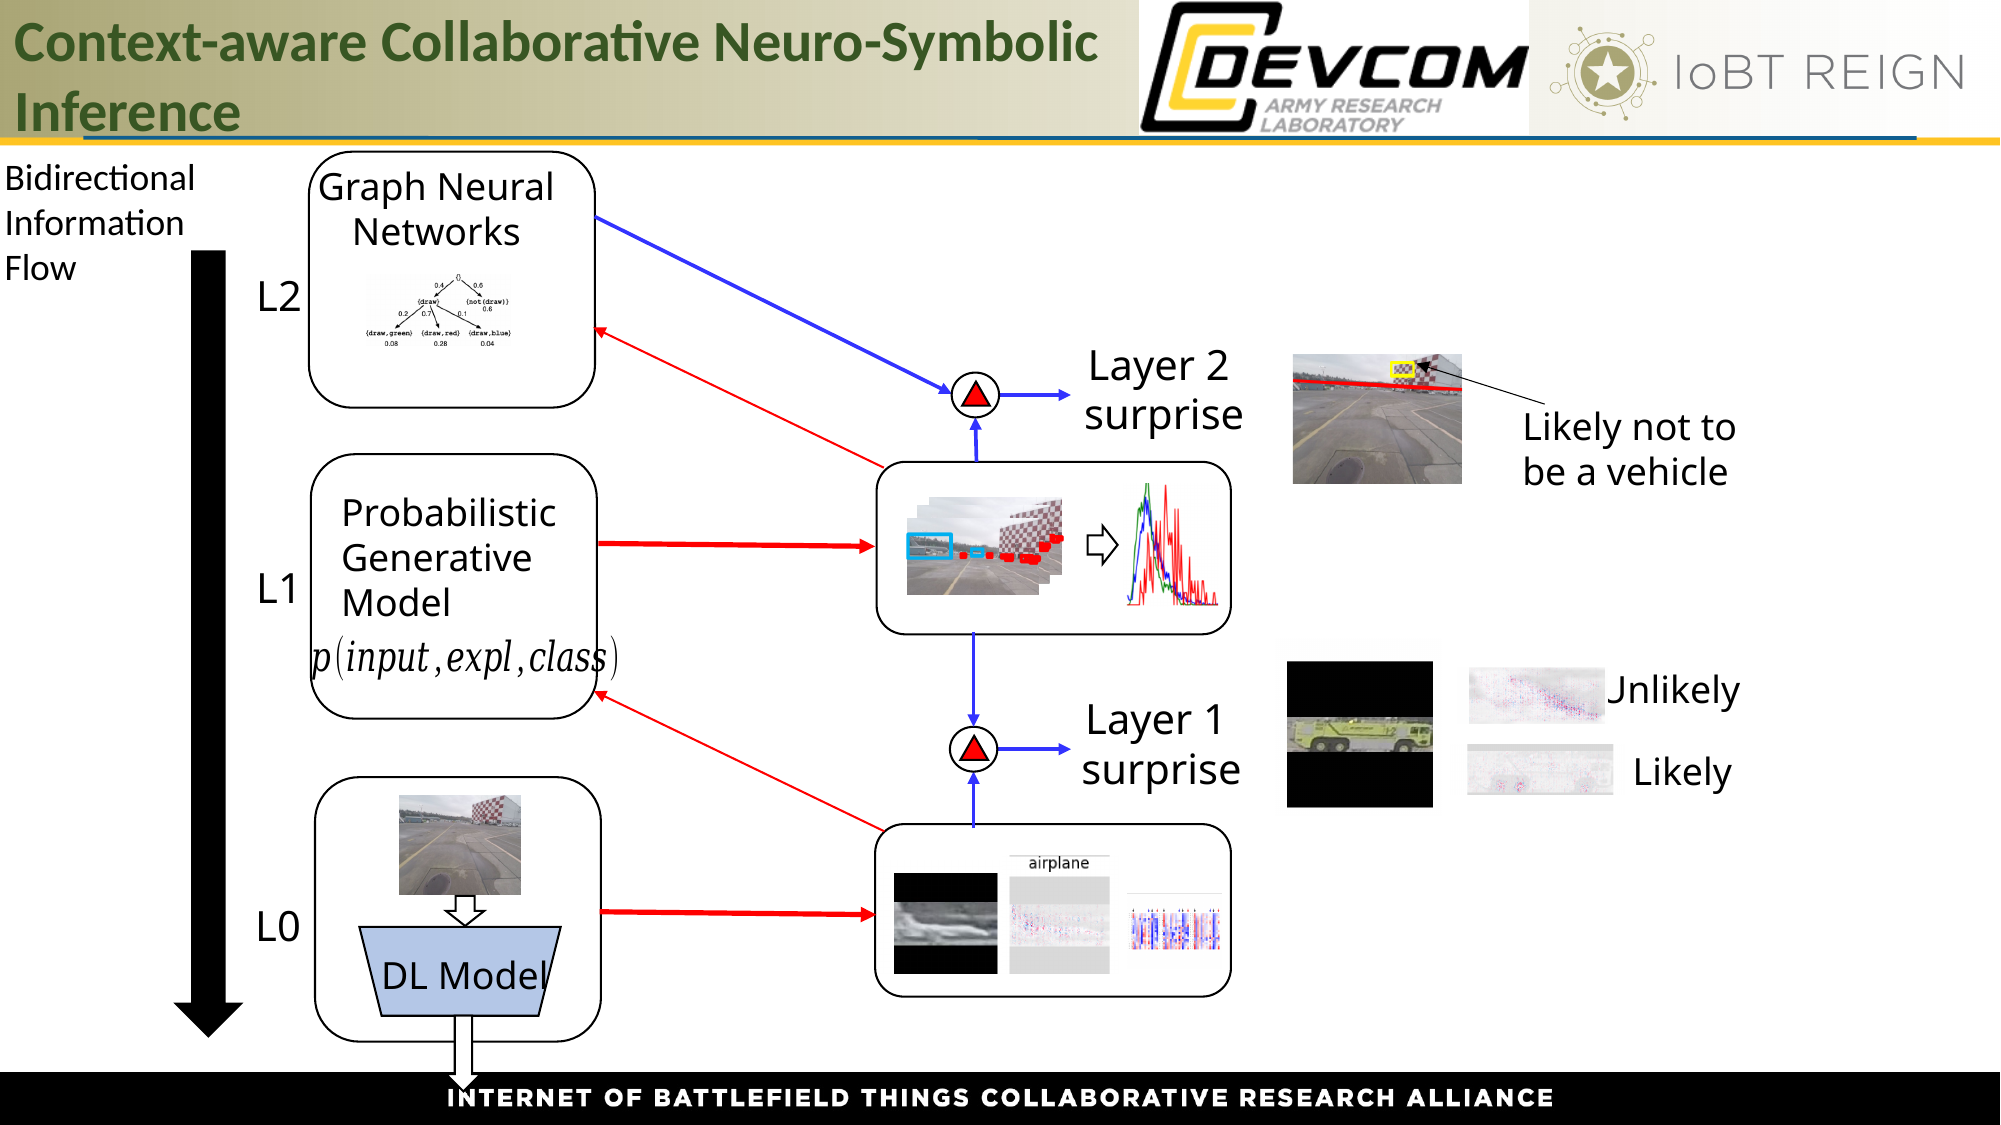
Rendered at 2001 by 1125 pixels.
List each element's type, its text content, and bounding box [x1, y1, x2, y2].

text_box [313, 776, 602, 1043]
text_box Layer 2 surprise [1069, 330, 1260, 446]
text_box [443, 1014, 484, 1093]
text_box [309, 453, 598, 720]
text_box Probabilistic Generative Model [326, 482, 582, 632]
text_box [442, 895, 488, 928]
text_box [1086, 522, 1119, 568]
text_box L2 [241, 261, 318, 327]
picture [1173, 0, 2000, 146]
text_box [1416, 363, 1545, 405]
text_box DL Model [366, 944, 564, 1005]
text_box Layer 1 surprise [1066, 685, 1257, 801]
picture [1126, 893, 1222, 969]
text_box L1 [241, 554, 318, 620]
text_box Context-aware Collaborative Neuro-Symbolic Inference [0, 0, 1173, 151]
text_box [332, 151, 572, 155]
text_box [960, 379, 992, 407]
text_box Bidirectional Information Flow [0, 145, 220, 296]
text_box [173, 250, 244, 1038]
text_box Likely not to be a vehicle [1432, 395, 1762, 500]
text_box Likely [1617, 740, 1747, 801]
picture [366, 274, 511, 346]
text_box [598, 543, 876, 547]
text_box [948, 725, 999, 773]
picture [1450, 744, 1625, 795]
text_box [874, 823, 1232, 998]
text_box [358, 925, 562, 958]
text_box L0 [239, 892, 316, 958]
text_box Unlikely [1585, 658, 1756, 719]
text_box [593, 691, 885, 832]
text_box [594, 216, 952, 394]
text_box [875, 460, 1232, 636]
picture [877, 855, 1119, 974]
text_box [593, 327, 884, 468]
picture [897, 483, 1067, 602]
picture [1292, 353, 1463, 484]
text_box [599, 911, 877, 915]
picture [1123, 483, 1219, 607]
text_box [307, 160, 596, 409]
picture [1275, 638, 1442, 816]
text_box Graph Neural Networks [293, 155, 580, 261]
picture [1457, 667, 1608, 724]
text_box [377, 1005, 543, 1017]
text_box [958, 733, 990, 761]
picture [0, 1072, 2000, 1125]
picture [399, 795, 521, 895]
text_box [950, 371, 1001, 419]
